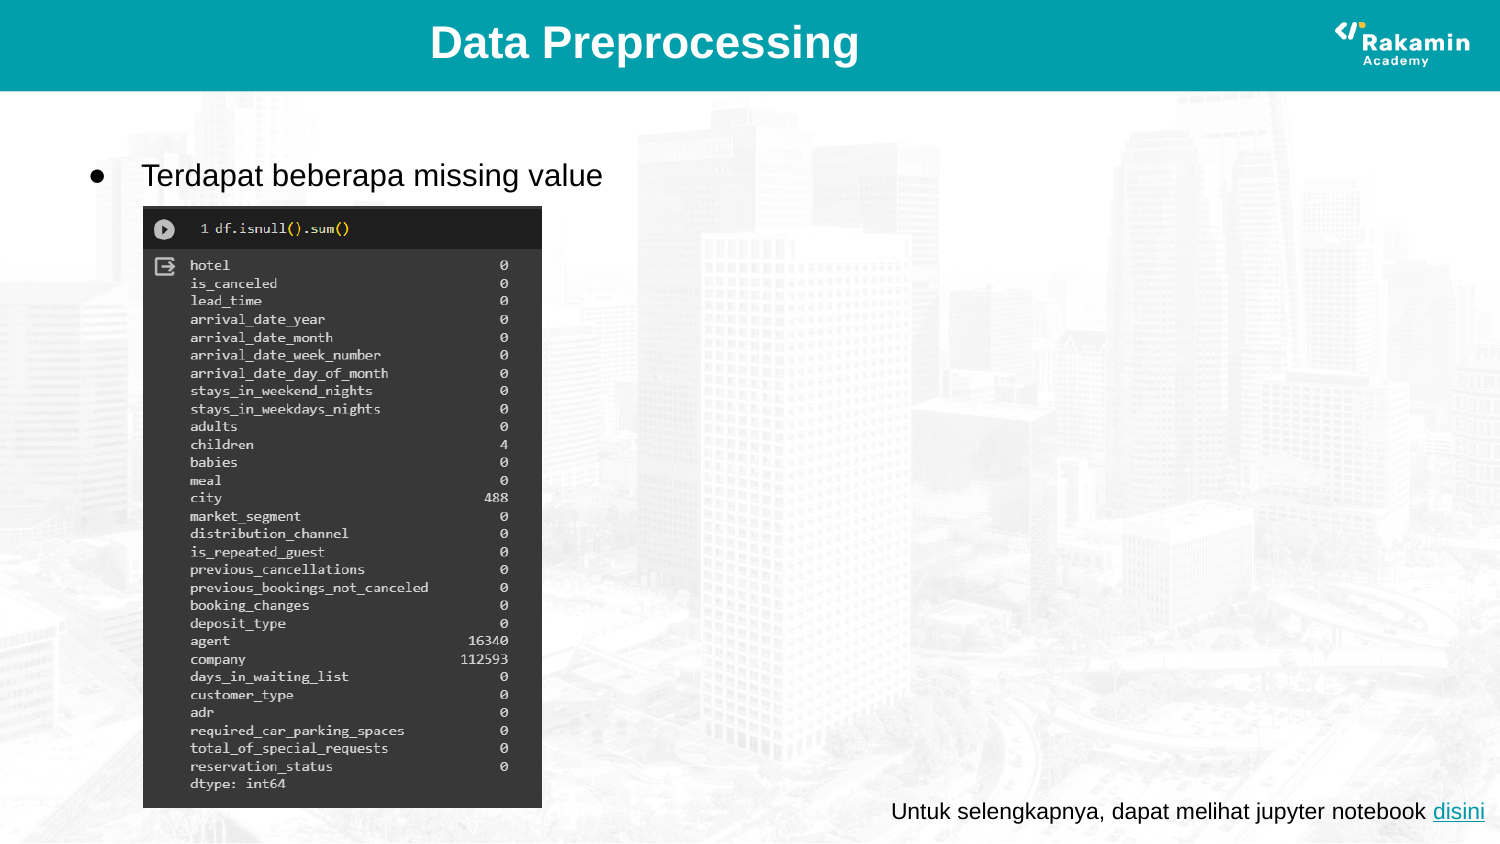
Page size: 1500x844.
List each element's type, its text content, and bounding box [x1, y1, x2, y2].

title Data Preprocessing [0, 0, 1291, 92]
list Terdapat beberapa missing value [51, 135, 1449, 808]
picture [0, 0, 1500, 844]
text_box Untuk selengkapnya, dapat melihat jupyter notebook disini [763, 782, 1500, 838]
